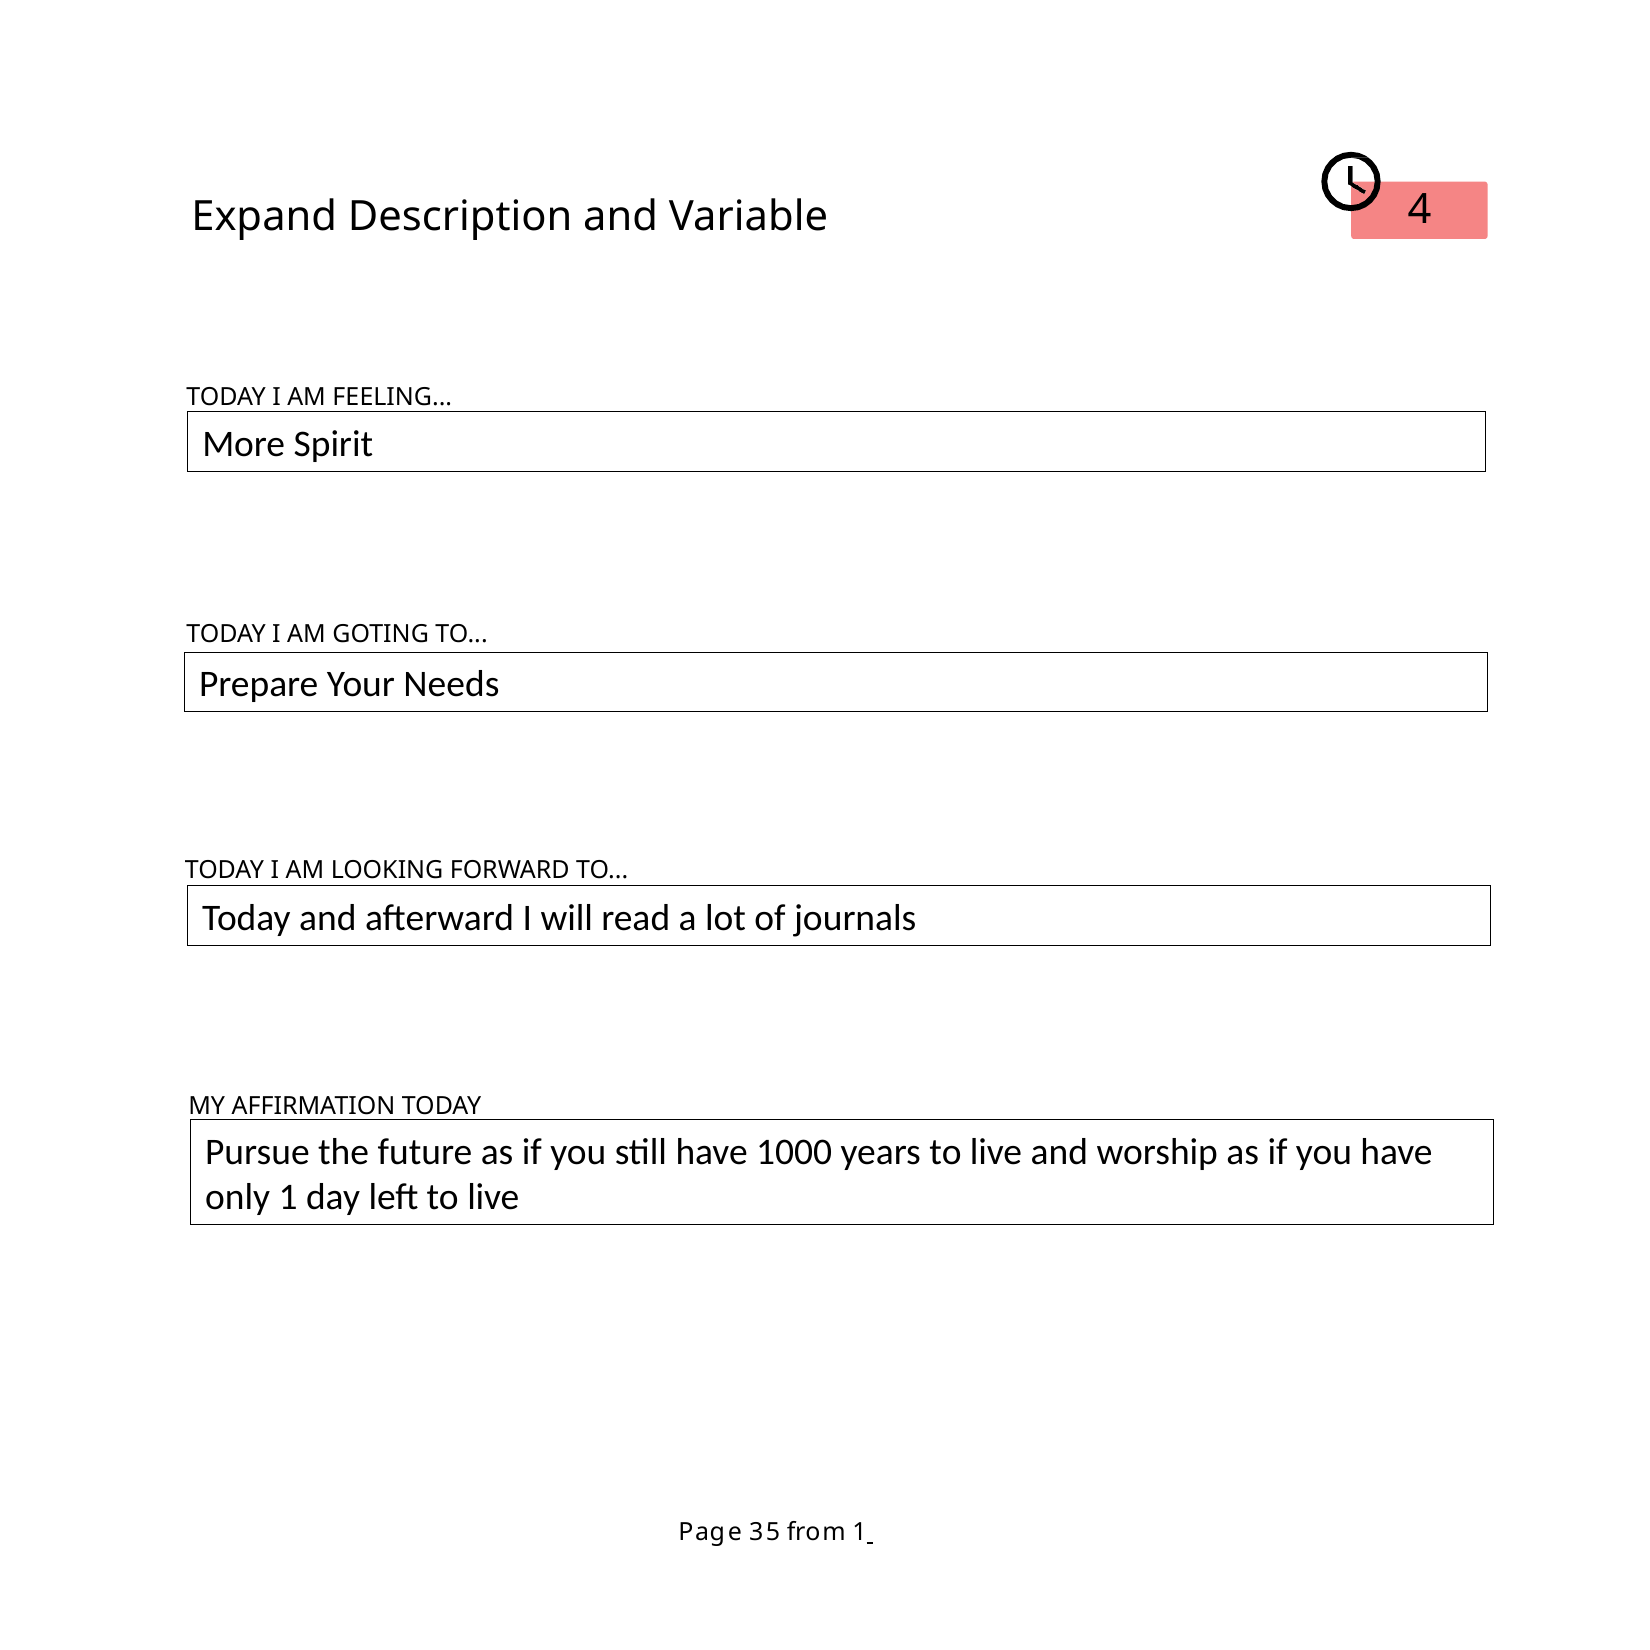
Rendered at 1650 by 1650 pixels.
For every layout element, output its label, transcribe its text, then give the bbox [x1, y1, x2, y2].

text_box TODAY I AM FEELING... [184, 378, 475, 411]
title Expand Description and Variable [189, 186, 835, 411]
text_box Today and afterward I will read a lot of journals [187, 885, 1491, 946]
text_box Prepare Your Needs [184, 652, 1488, 712]
text_box More Spirit [187, 411, 1486, 472]
text_box TODAY I AM GOTING TO... [184, 615, 507, 648]
text_box MY AFFIRMATION TODAY [186, 1087, 514, 1119]
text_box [1321, 151, 1488, 240]
slide_number Page 35 from 1 [676, 1520, 888, 1550]
text_box Pursue the future as if you still have 1000 years to live and worship as if you have only 1 day left to live [190, 1119, 1494, 1225]
text_box TODAY I AM LOOKING FORWARD TO... [182, 851, 671, 884]
